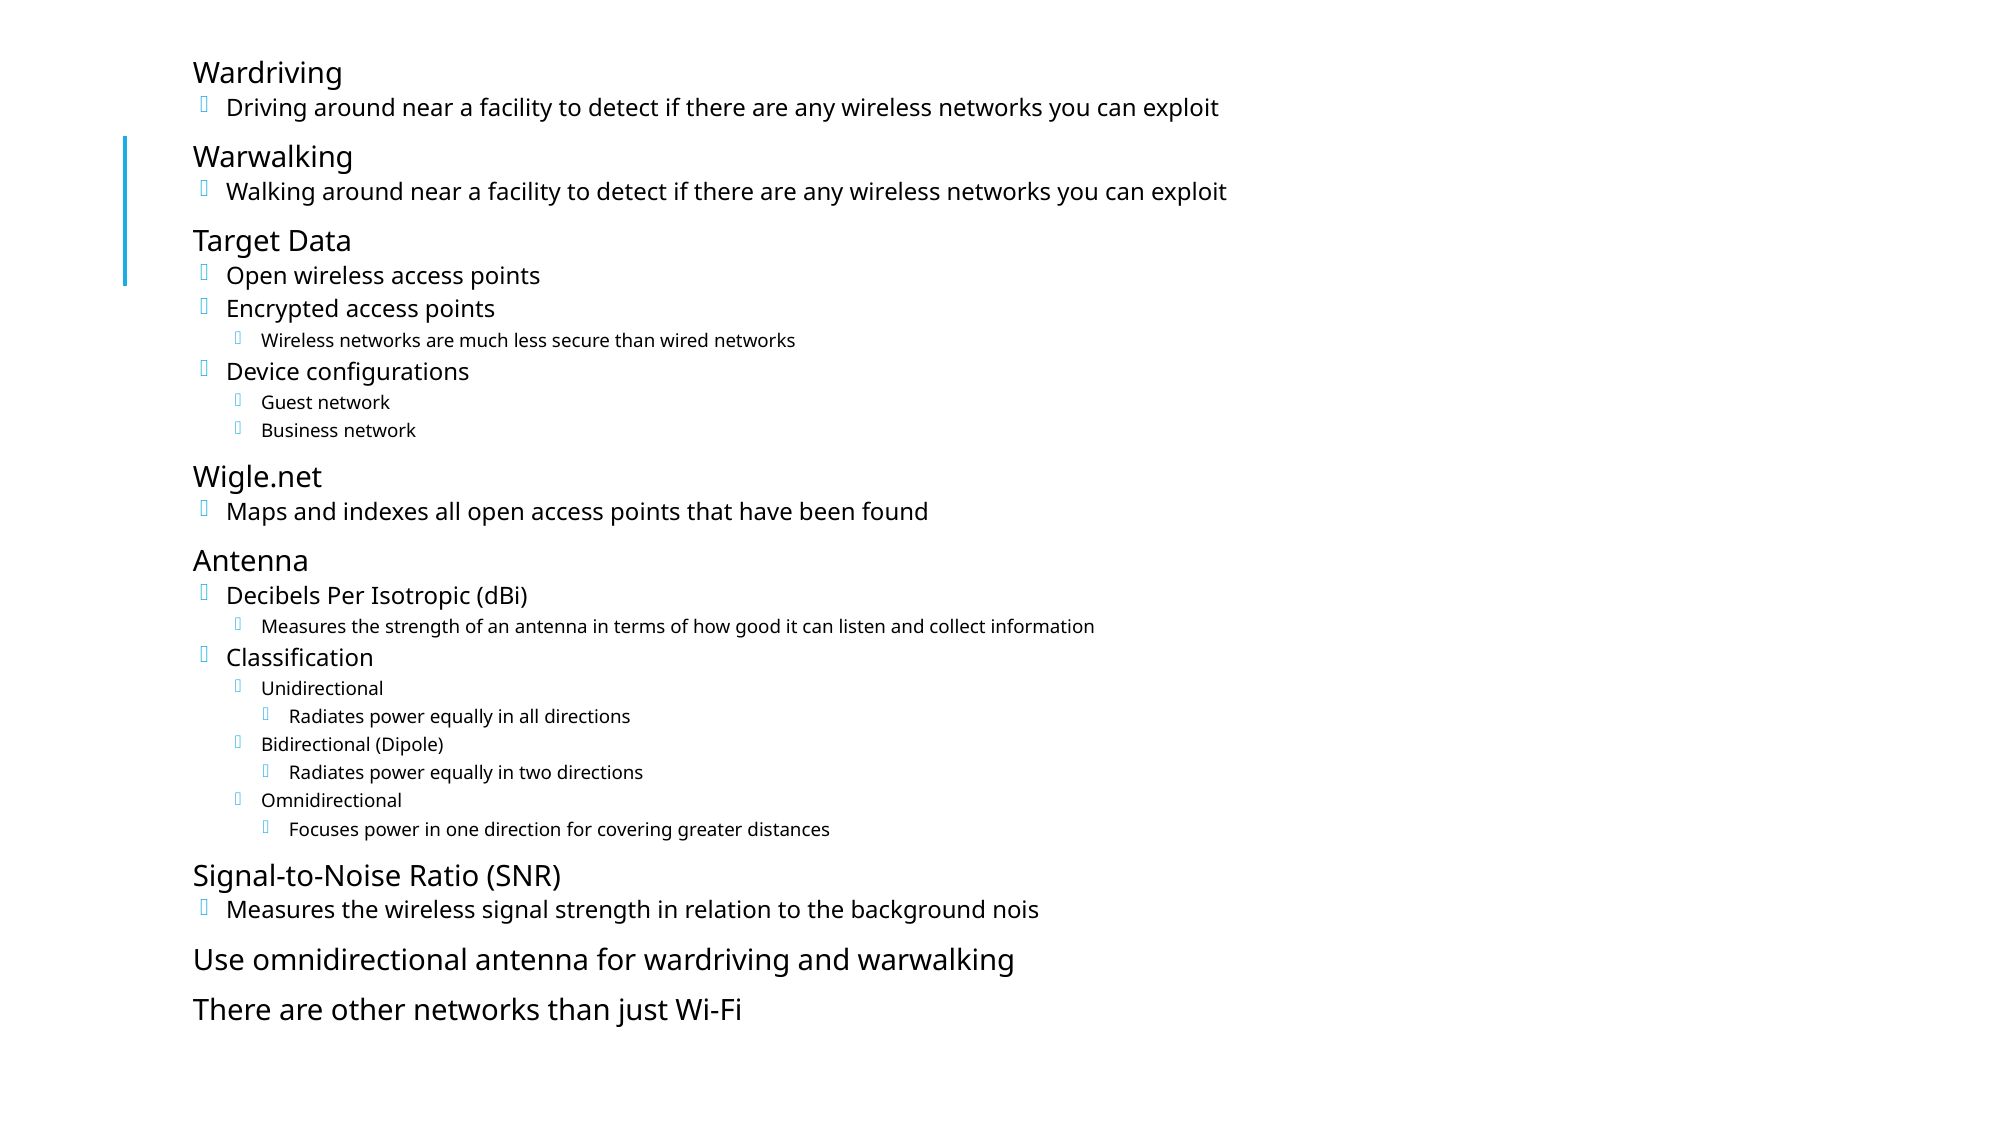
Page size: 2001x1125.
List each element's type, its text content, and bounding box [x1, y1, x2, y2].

list Wardriving Driving around near a facility to detect if there are any wireless networks you can exploit Warwalking Walking around near a facility to detect if there are any wireless networks you can exploit Target Data Open wireless access points Encrypted access points Wireless networks are much less secure than wired networks Device configurations Guest network Business network Wigle.net Maps and indexes all open access points that have been found Antenna Decibels Per Isotropic (dBi) Measures the strength of an antenna in terms of how good it can listen and collect information Classification Unidirectional Radiates power equally in all directions Bidirectional (Dipole) Radiates power equally in two directions Omnidirectional Focuses power in one direction for covering greater distances Signal-to-Noise Ratio (SNR) Measures the wireless signal strength in relation to the background nois Use omnidirectional antenna for wardriving and warwalking There are other networks than just Wi-Fi [168, 51, 1763, 1035]
